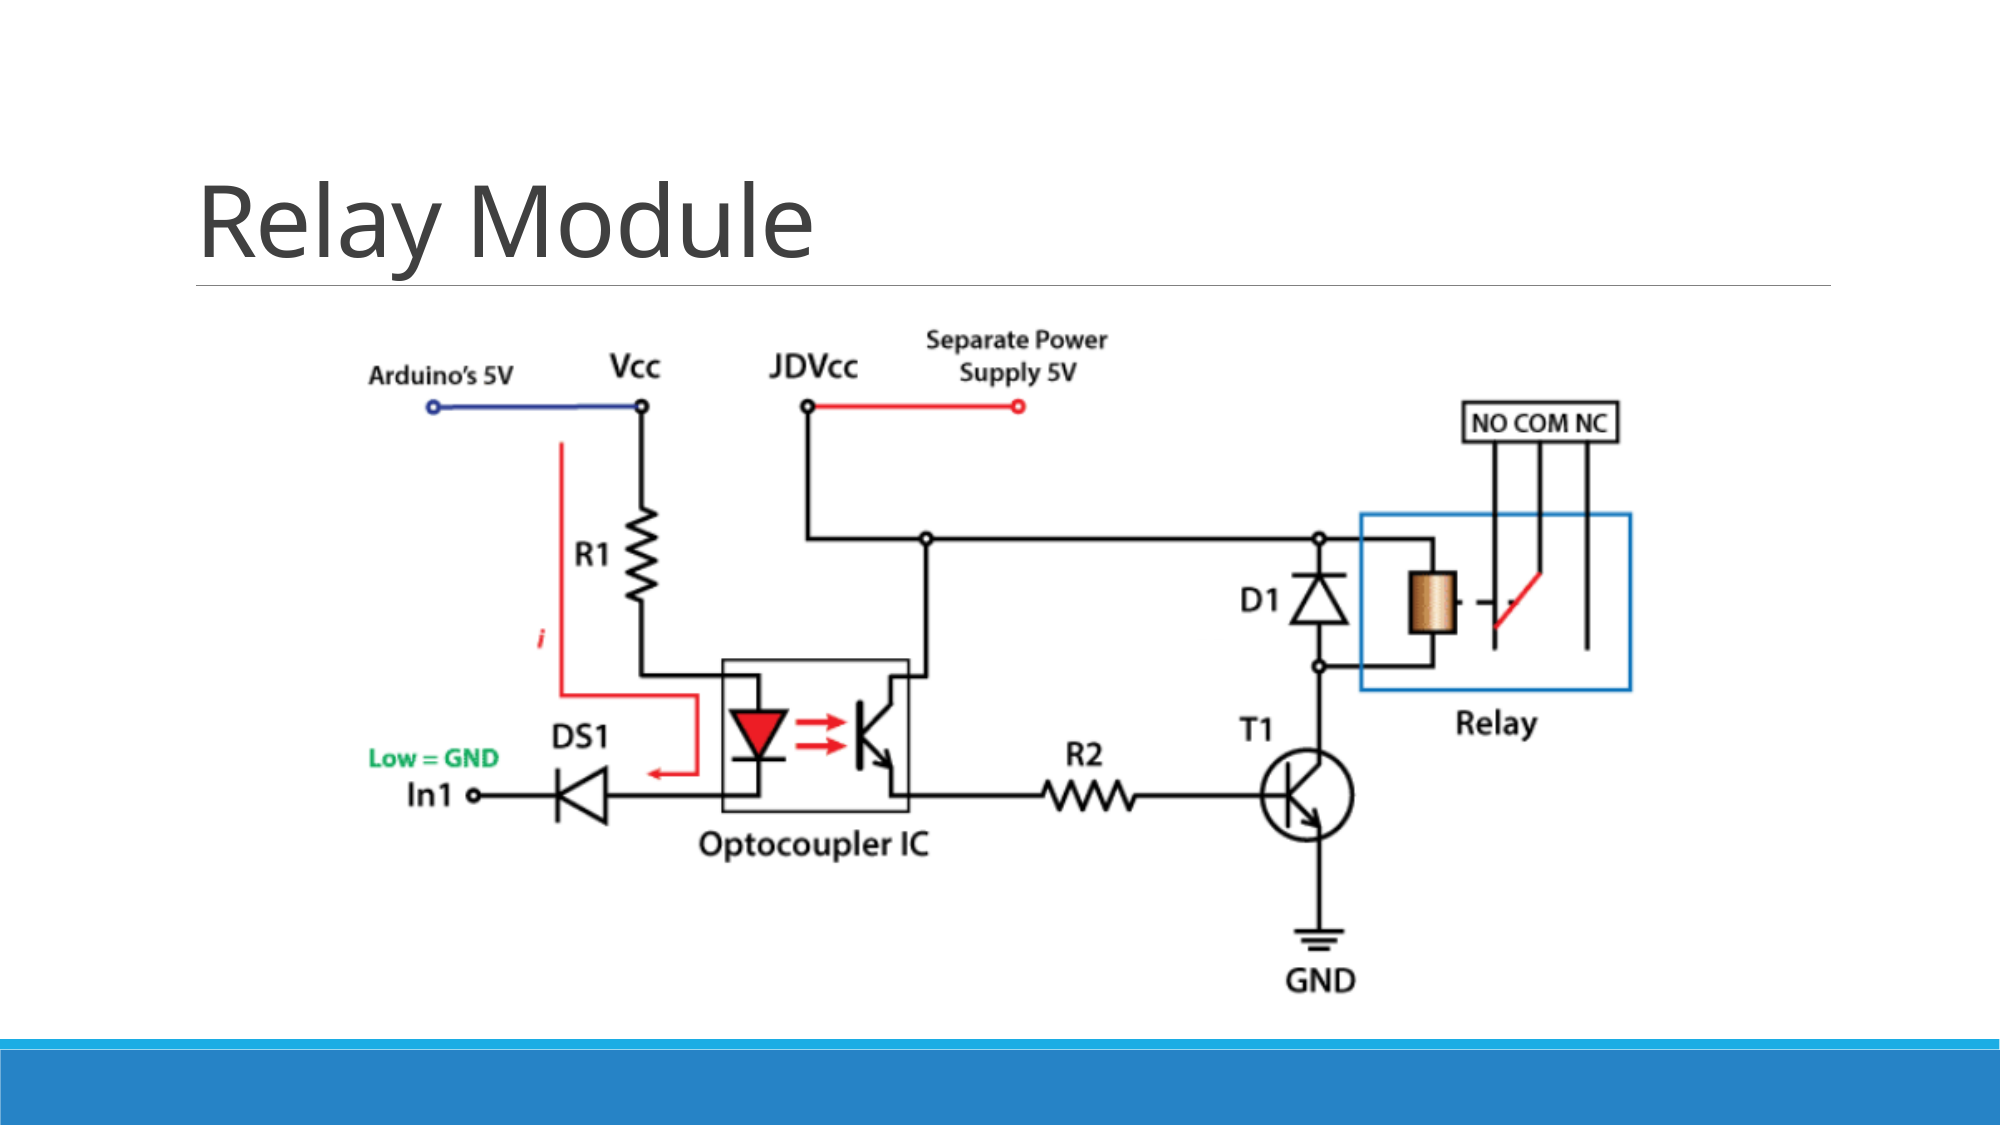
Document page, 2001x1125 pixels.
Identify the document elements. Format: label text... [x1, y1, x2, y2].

title Relay Module [180, 47, 1830, 285]
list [308, 302, 1702, 1021]
picture [939, 571, 1261, 704]
